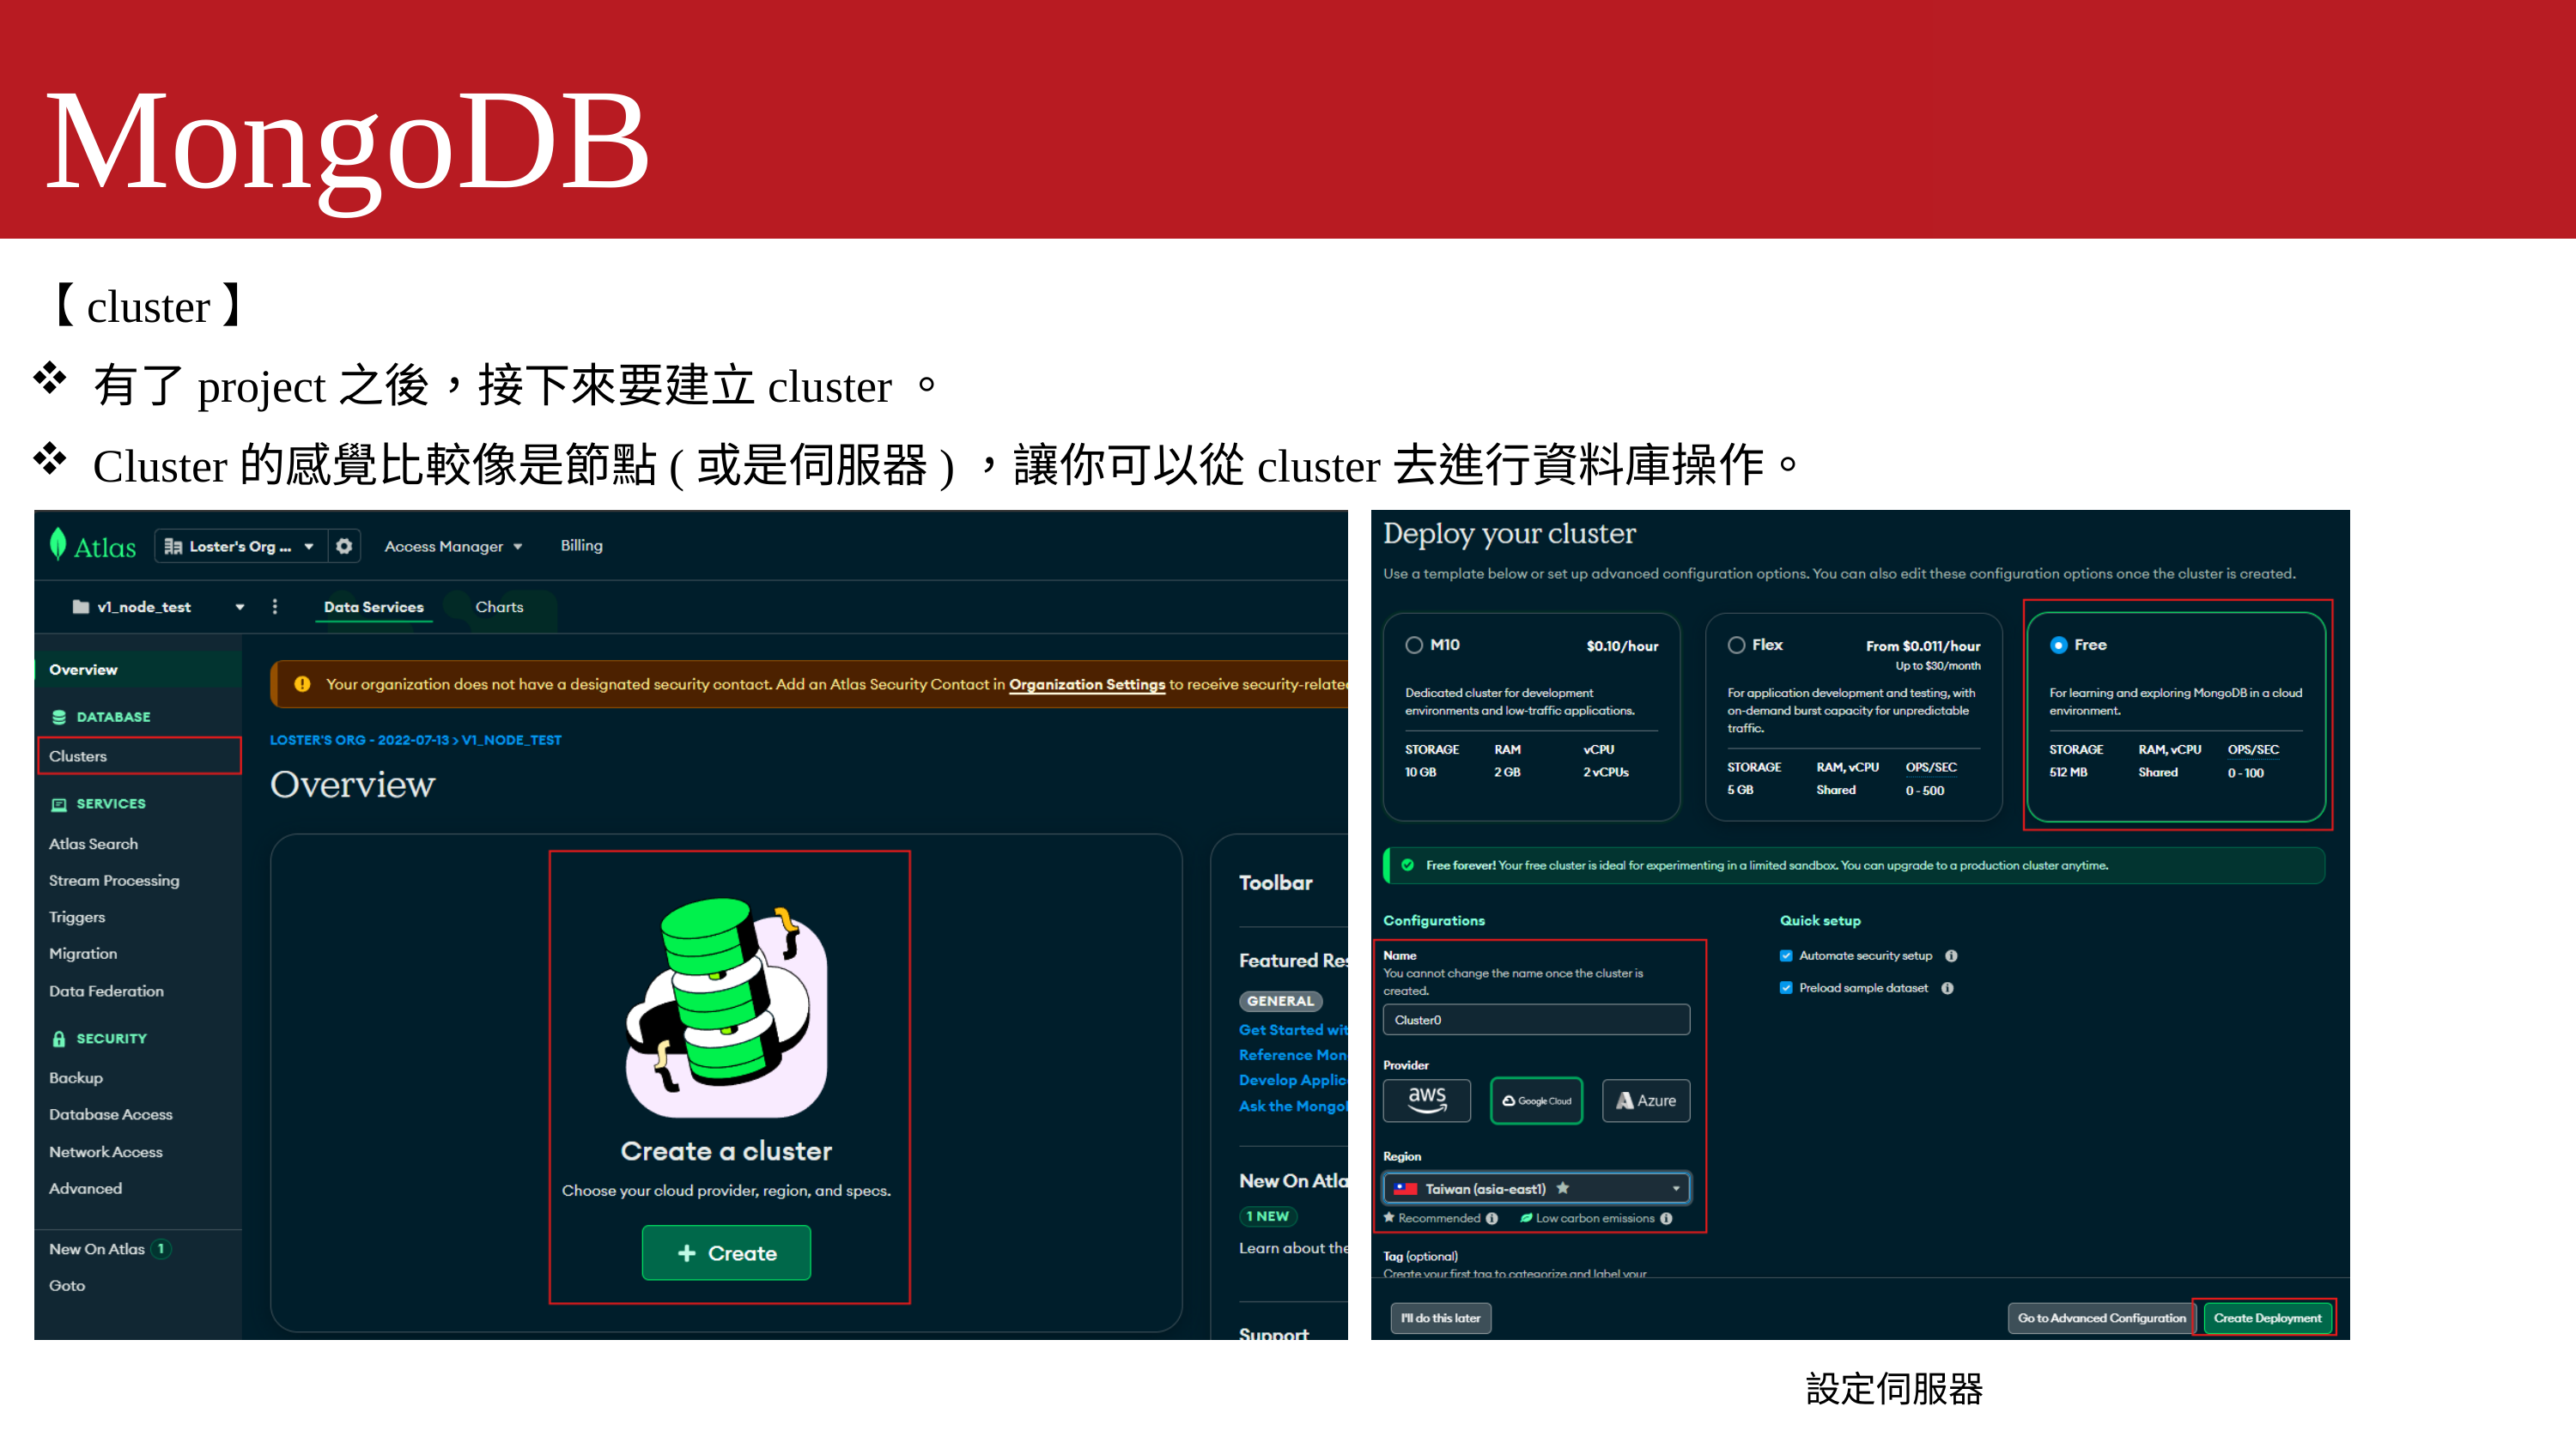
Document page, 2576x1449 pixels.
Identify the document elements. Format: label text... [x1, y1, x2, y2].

picture [1370, 509, 2350, 1340]
text_box 【cluster】 有了project之後，接下來要建立cluster。 Cluster的感覺比較像是節點(或是伺服器)，讓你可以從cluster去進行資料庫操作。 [28, 251, 2544, 492]
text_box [0, 0, 2576, 239]
text_box 設定伺服器 [1792, 1360, 2040, 1416]
picture [33, 509, 1348, 1340]
